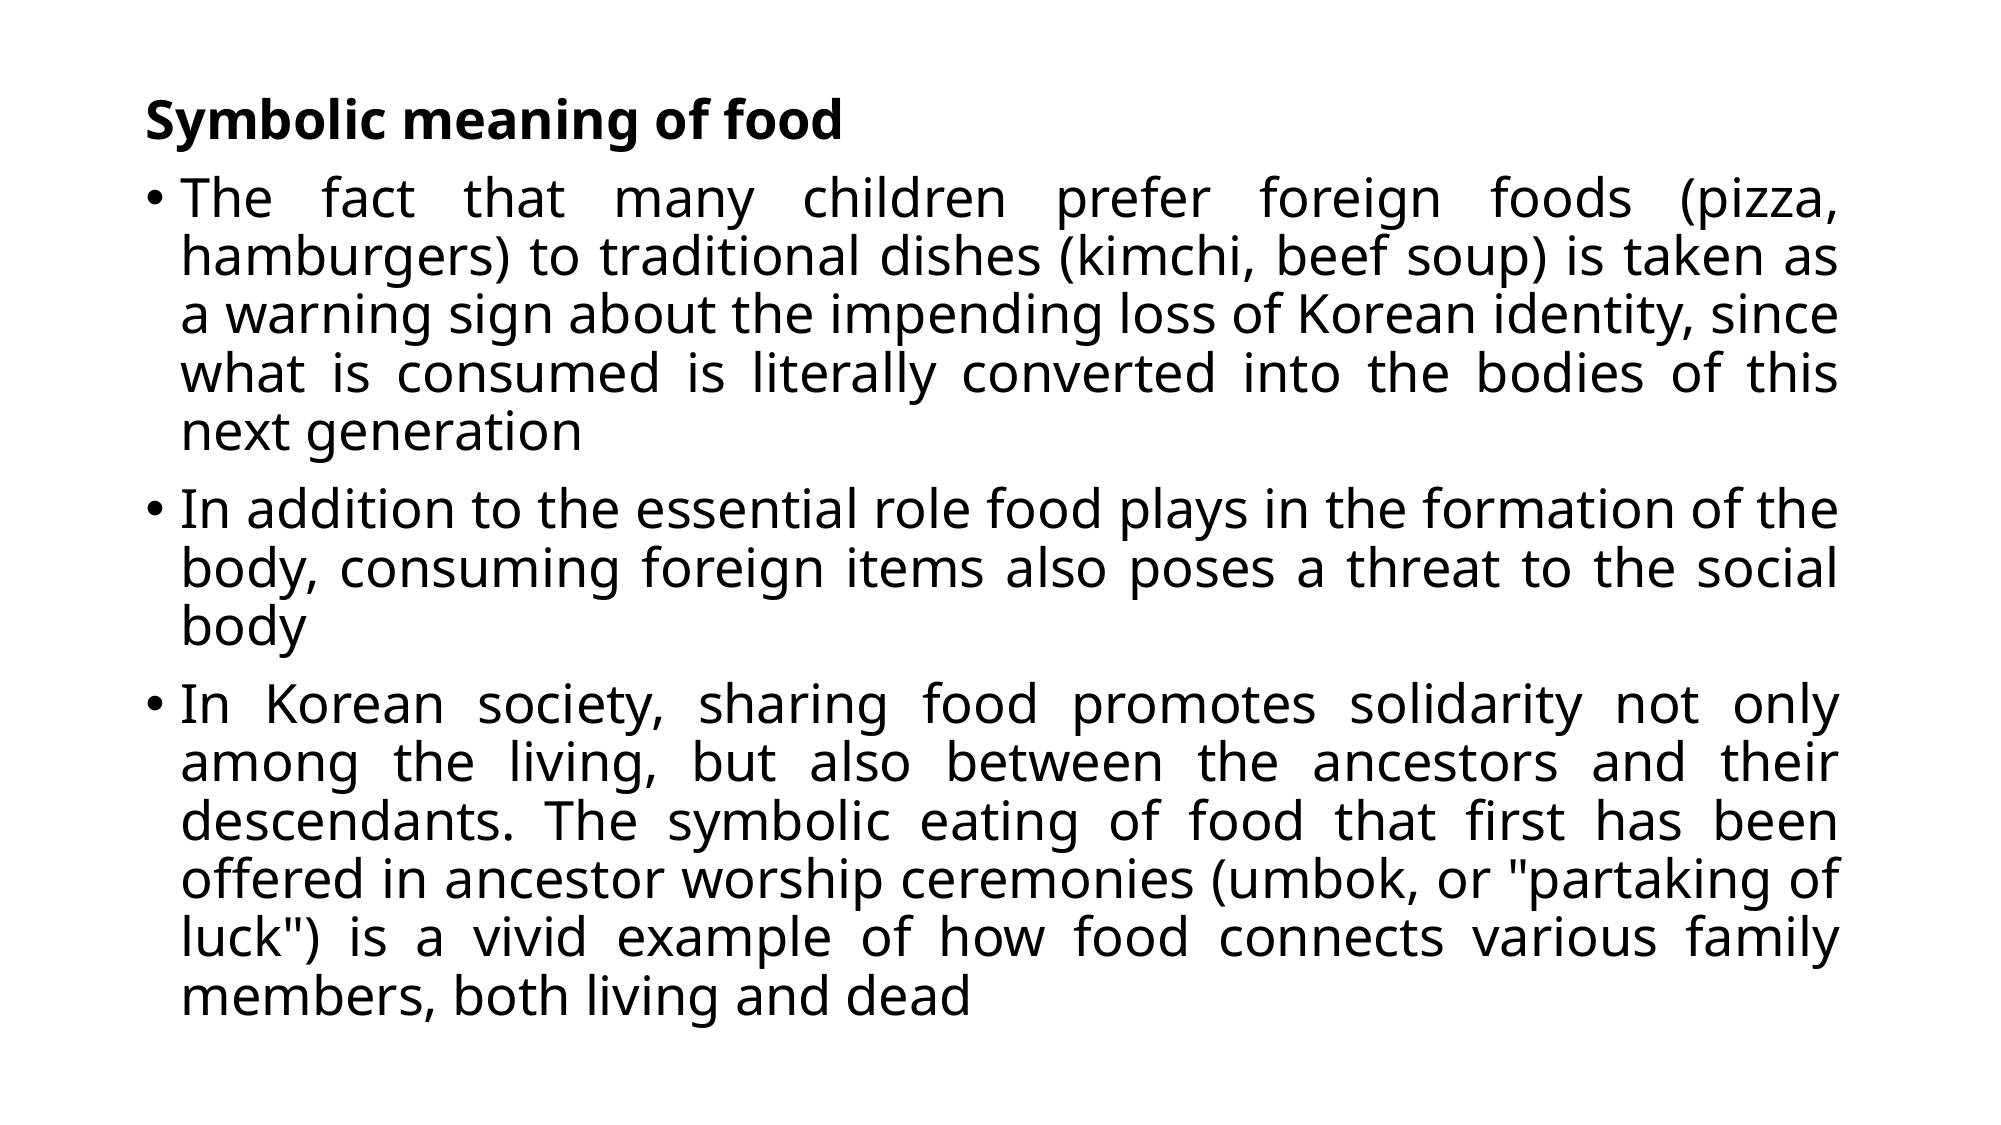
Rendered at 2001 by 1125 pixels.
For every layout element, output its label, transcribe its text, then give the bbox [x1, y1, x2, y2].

list Symbolic meaning of food The fact that many children prefer foreign foods (pizza, hamburgers) to traditional dishes (kimchi, beef soup) is taken as a warning sign about the impending loss of Korean identity, since what is consumed is literally converted into the bodies of this next generation In addition to the essential role food plays in the formation of the body, consuming foreign items also poses a threat to the social body In Korean society, sharing food promotes solidarity not only among the living, but also between the ancestors and their descendants. The symbolic eating of food that first has been offered in ancestor worship ceremonies (umbok, or "partaking of luck") is a vivid example of how food connects various family members, both living and dead [130, 85, 1856, 1037]
